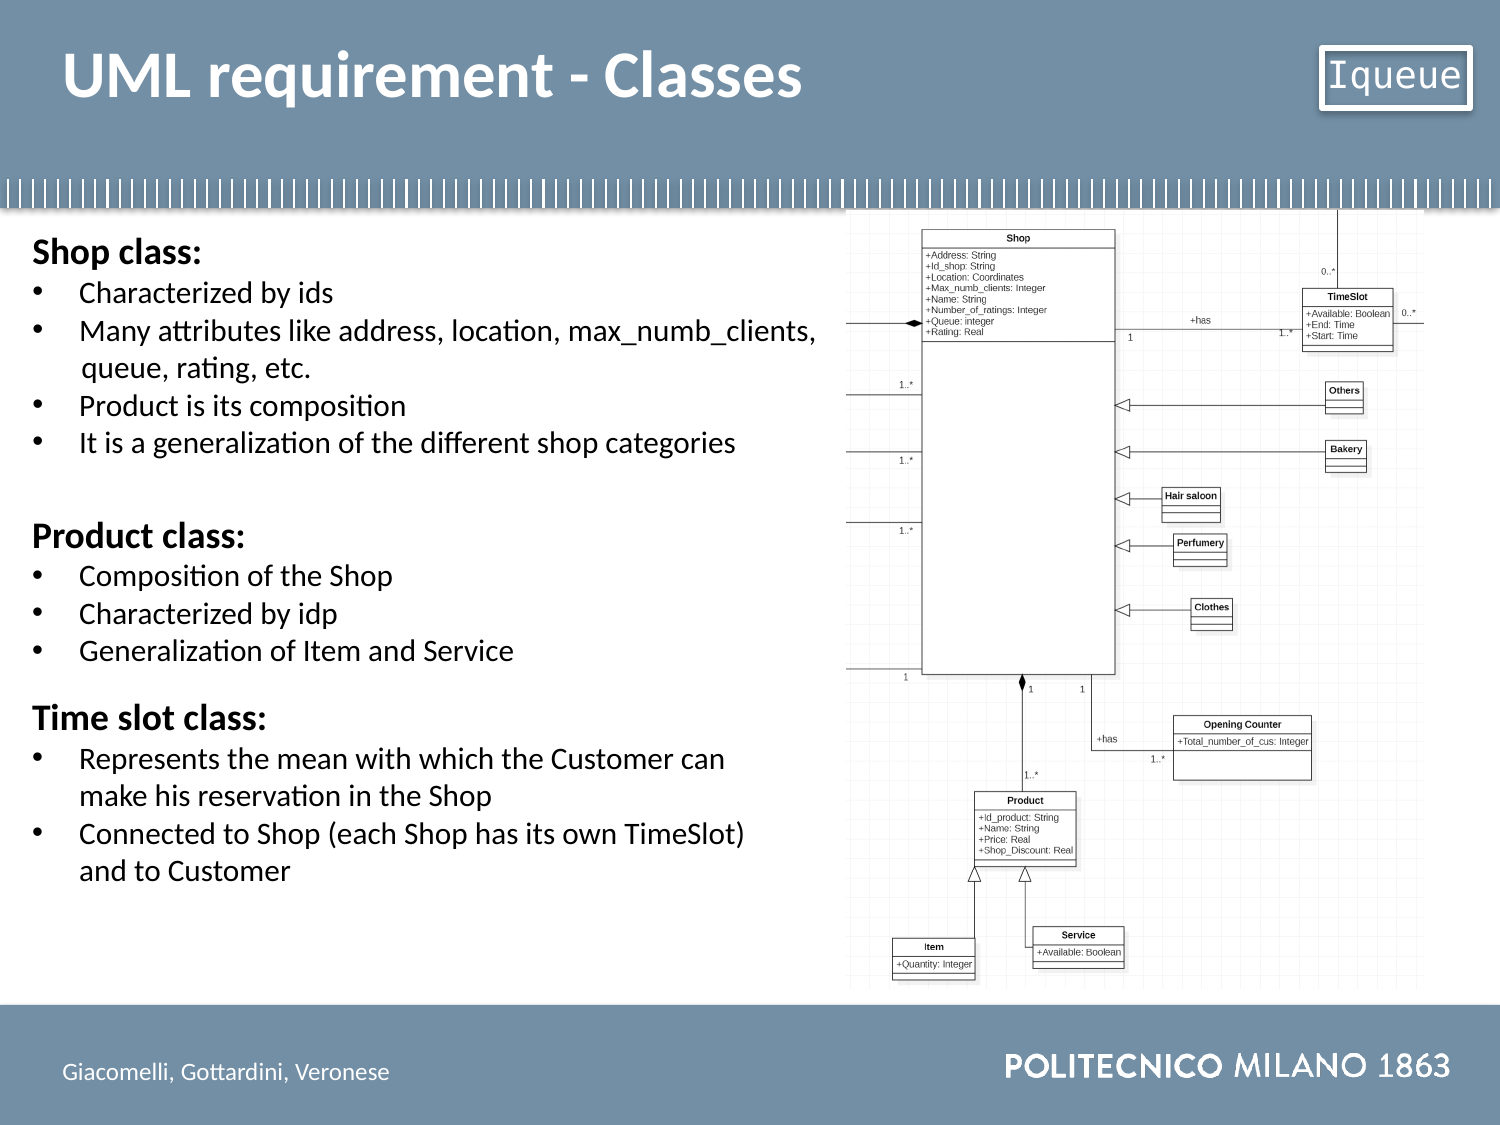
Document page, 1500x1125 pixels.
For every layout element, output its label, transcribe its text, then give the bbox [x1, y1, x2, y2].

text_box Shop class: Characterized by ids Many attributes like address, location, max_numb_clients, queue, rating, etc. Product is its composition It is a generalization of the different shop categories [17, 220, 841, 550]
picture [999, 1041, 1456, 1089]
picture [846, 210, 1425, 989]
text_box Time slot class: Represents the mean with which the Customer can make his reservation in the Shop Connected to Shop (each Shop has its own TimeSlot) and to Customer [17, 685, 768, 896]
title UML requirement - Classes [47, 22, 1455, 161]
text_box Product class: Composition of the Shop Characterized by idp Generalization of Item and Service [17, 503, 768, 685]
text_box 𝙸𝚚𝚞𝚎𝚞𝚎 [1312, 43, 1480, 104]
text_box [1321, 47, 1471, 109]
text_box [72, 47, 1480, 186]
text_box Giacomelli, Gottardini, Veronese [47, 1047, 632, 1093]
